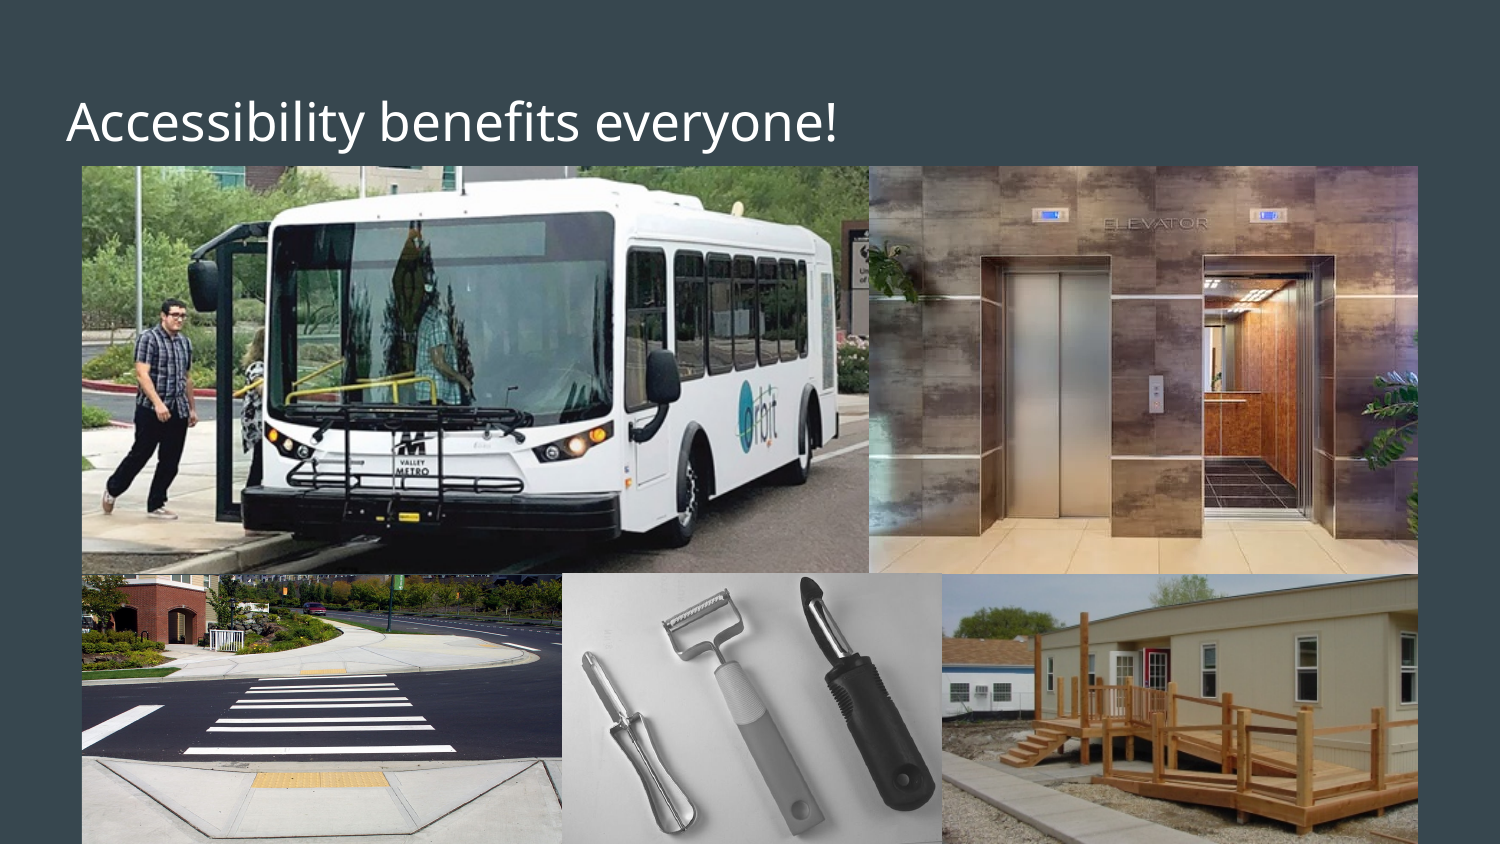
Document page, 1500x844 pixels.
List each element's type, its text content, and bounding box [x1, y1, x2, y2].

title Accessibility benefits everyone! [51, 72, 1449, 167]
picture [81, 166, 1419, 844]
